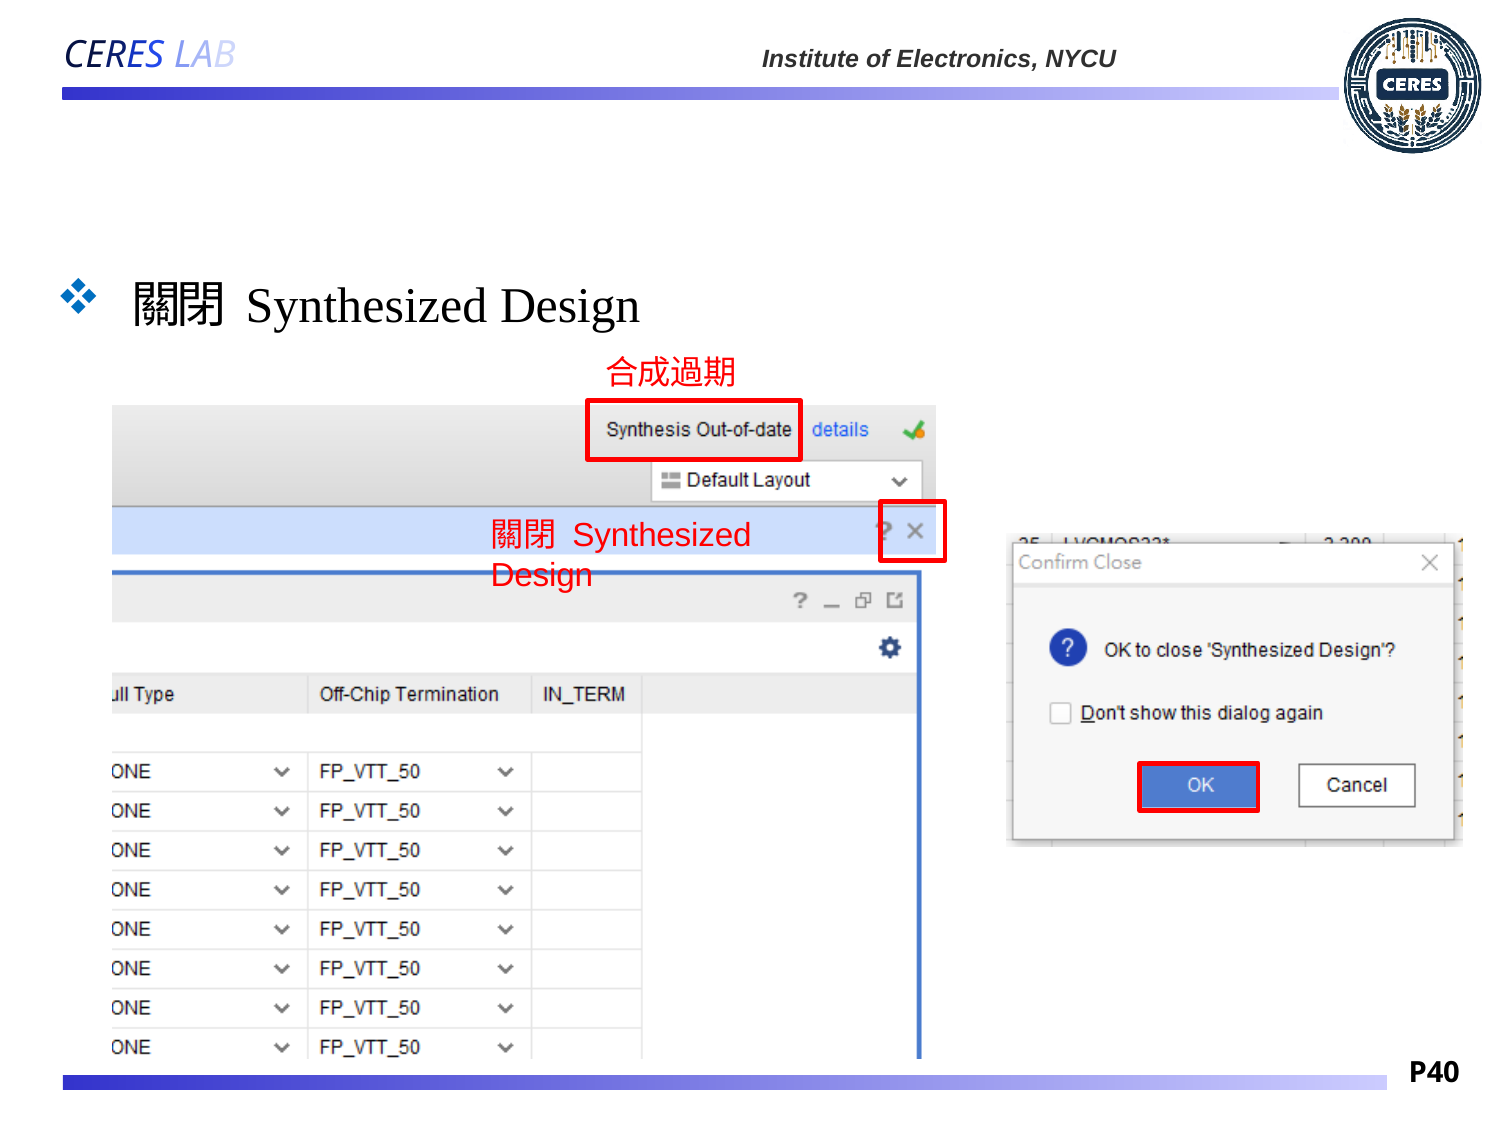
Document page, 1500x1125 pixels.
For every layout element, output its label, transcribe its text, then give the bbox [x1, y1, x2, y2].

slide_number P40 [1406, 1049, 1471, 1125]
text_box 關閉 Synthesized Design 合成過期 [54, 242, 738, 392]
picture [111, 404, 936, 1059]
picture [1343, 17, 1482, 154]
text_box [1006, 533, 1463, 847]
text_box [940, 501, 946, 561]
